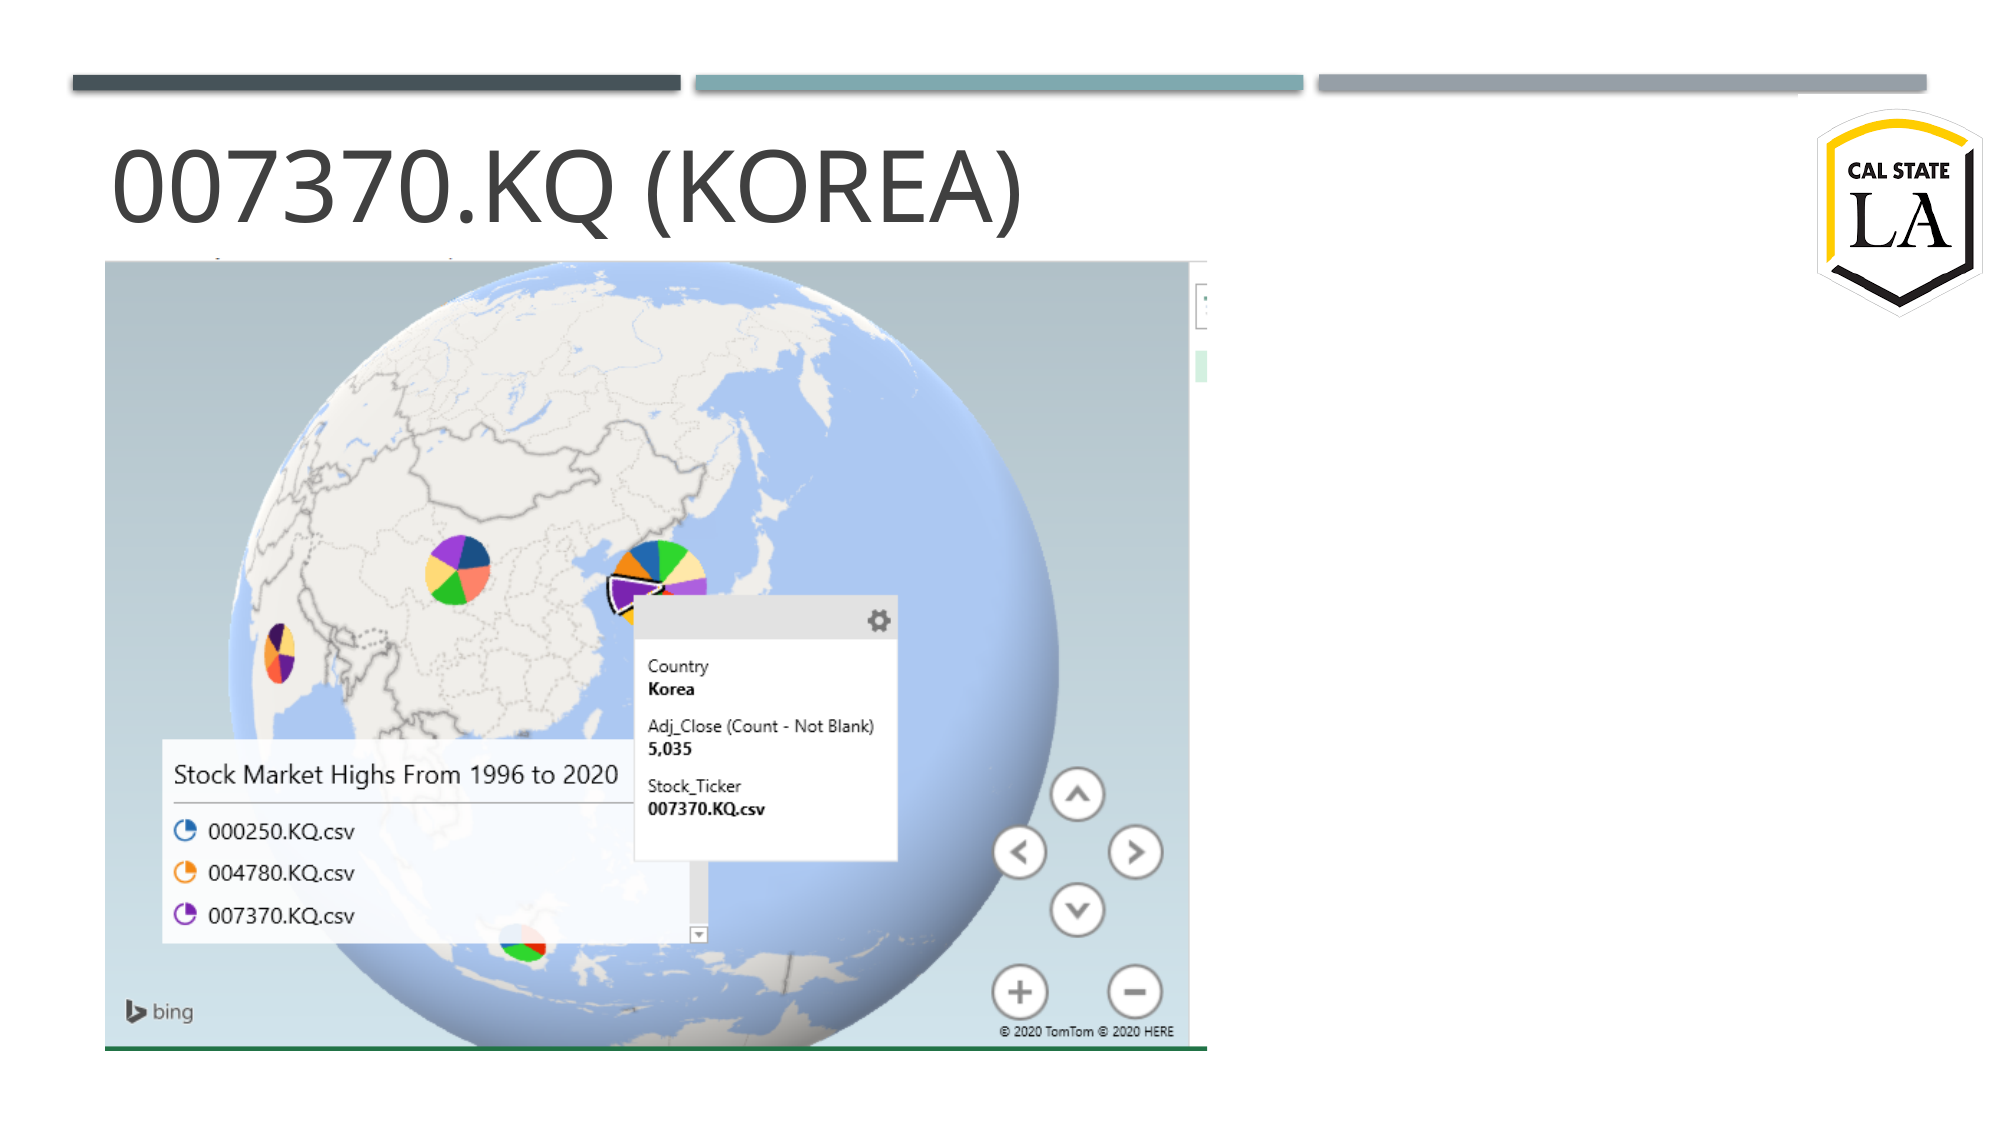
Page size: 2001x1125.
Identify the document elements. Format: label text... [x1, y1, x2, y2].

title 007370.KQ (Korea) [95, 115, 1791, 311]
picture [1797, 93, 2000, 334]
picture [104, 257, 1208, 1052]
